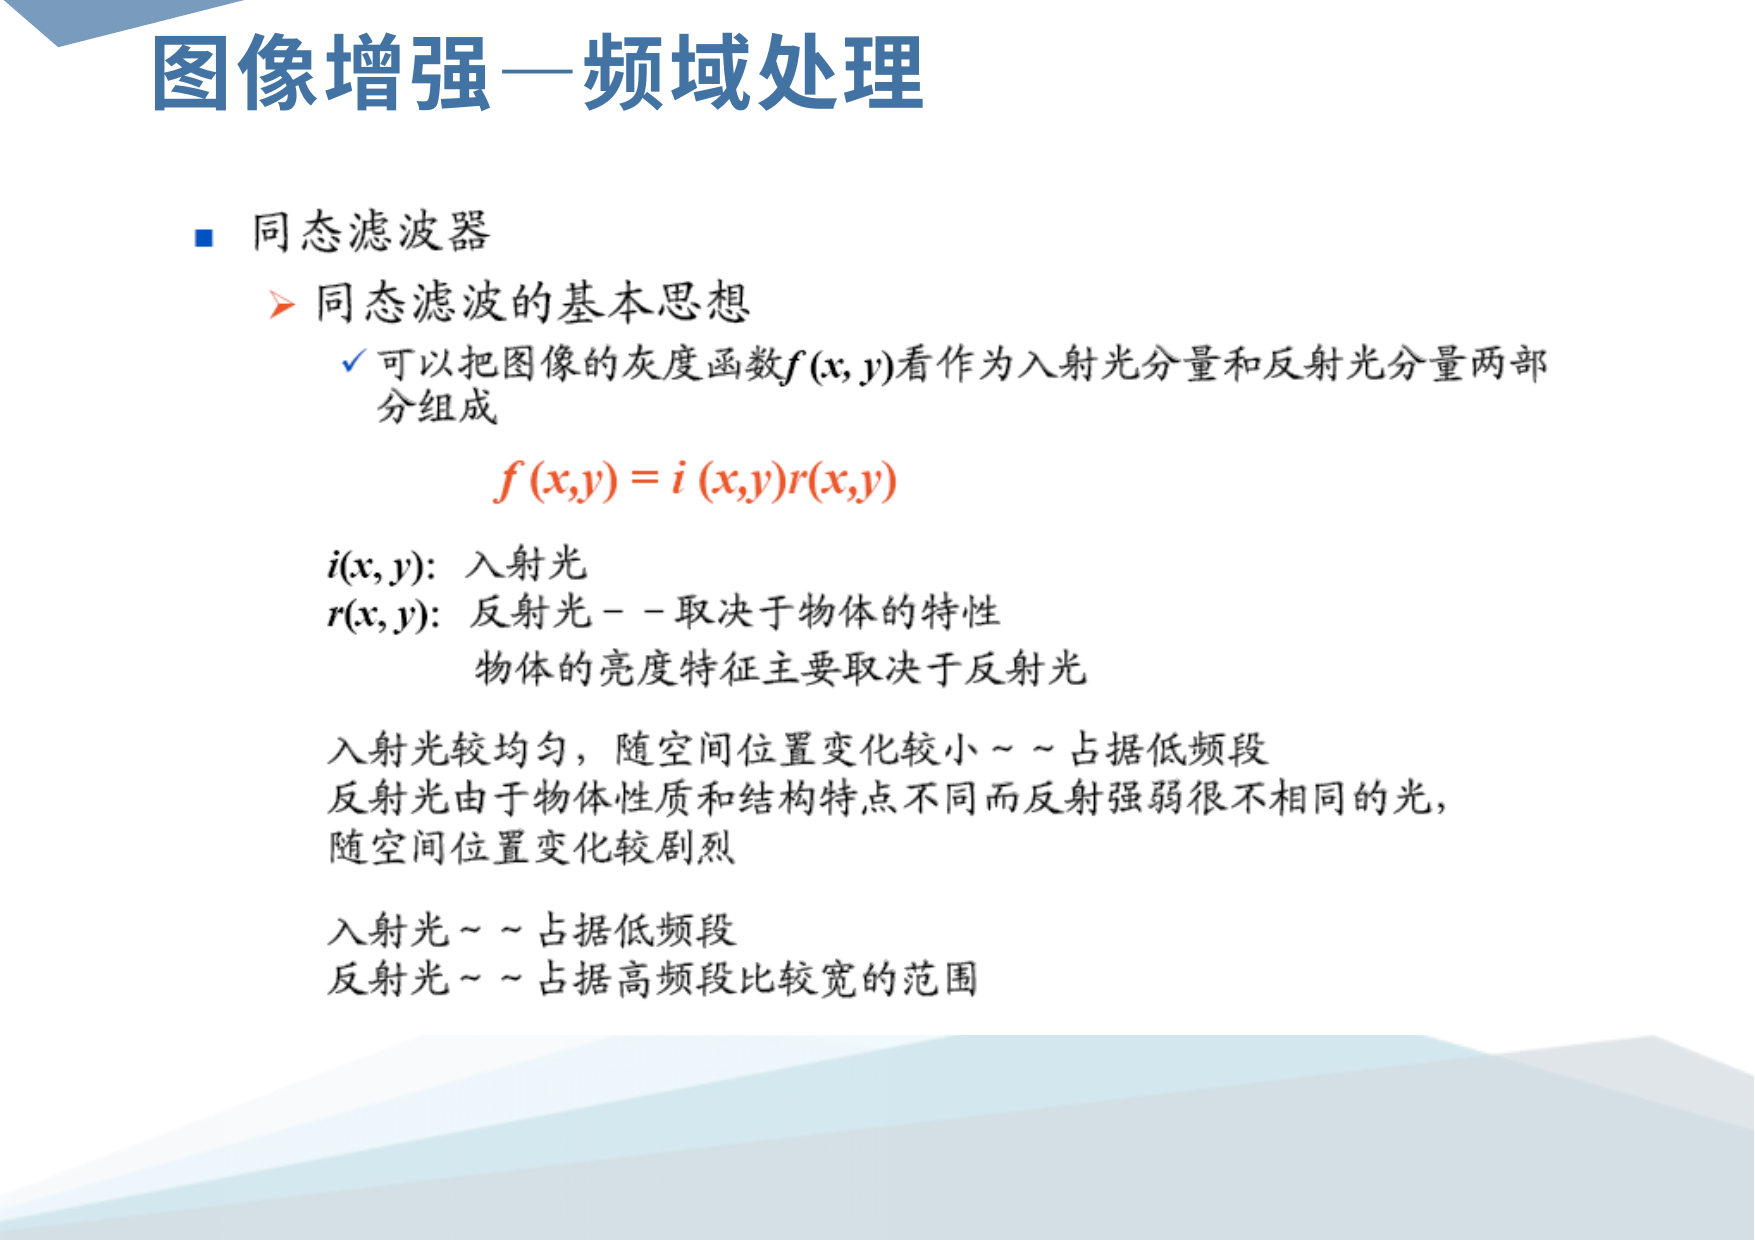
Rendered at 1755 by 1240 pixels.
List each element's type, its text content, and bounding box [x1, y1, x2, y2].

title 图像增强—频域处理 [133, 12, 1621, 142]
picture [0, 204, 1755, 1240]
text_box [3, 0, 245, 48]
